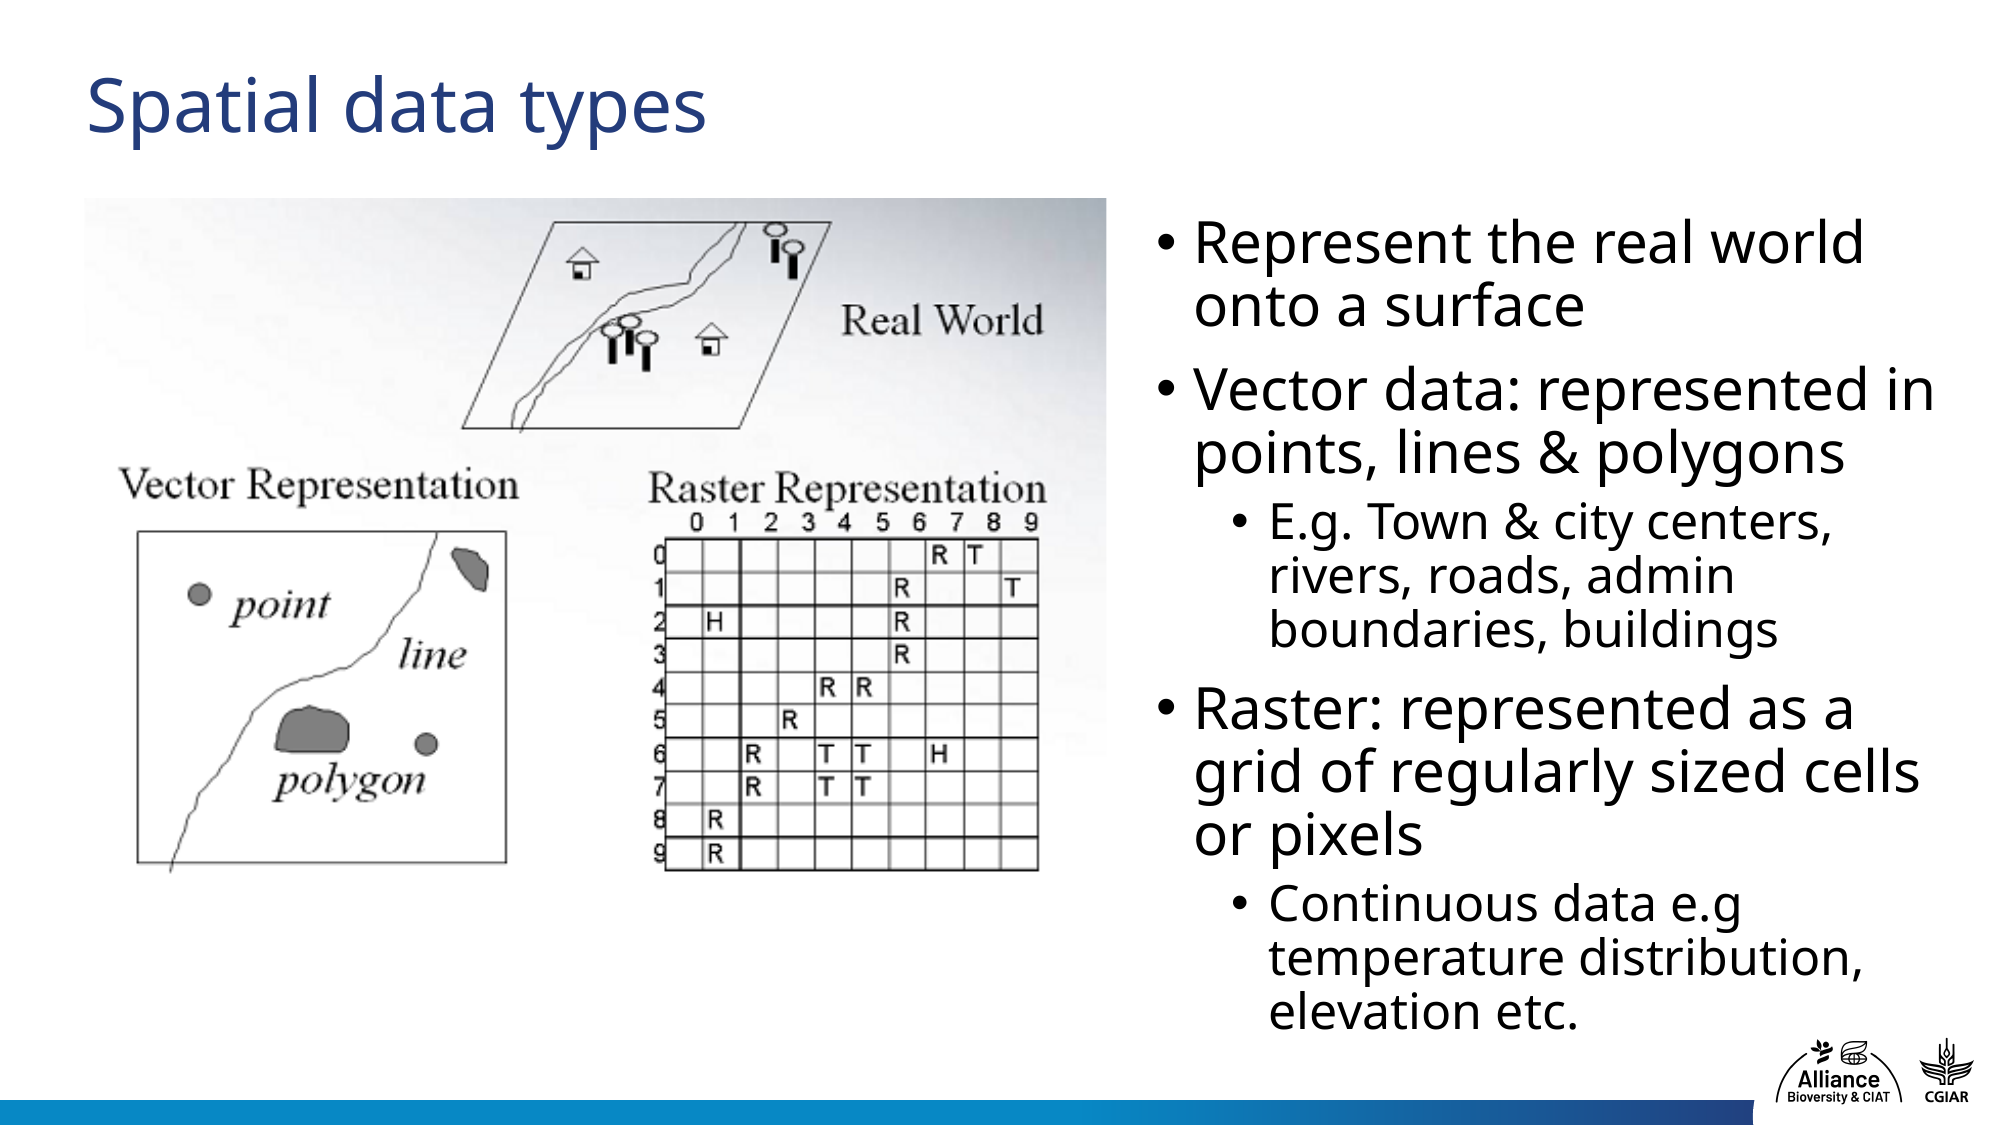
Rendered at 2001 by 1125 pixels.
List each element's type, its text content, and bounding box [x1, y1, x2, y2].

title Spatial data types [71, 59, 1897, 197]
picture [1764, 1027, 1985, 1115]
picture [84, 198, 1107, 927]
list Represent the real world onto a surface Vector data: represented in points, lines & polygons E.g. Town & city centers, rivers, roads, admin boundaries, buildings Raster: represented as a grid of regularly sized cells or pixels Continuous data e.g temperature distribution, elevation etc. [1141, 205, 1982, 920]
